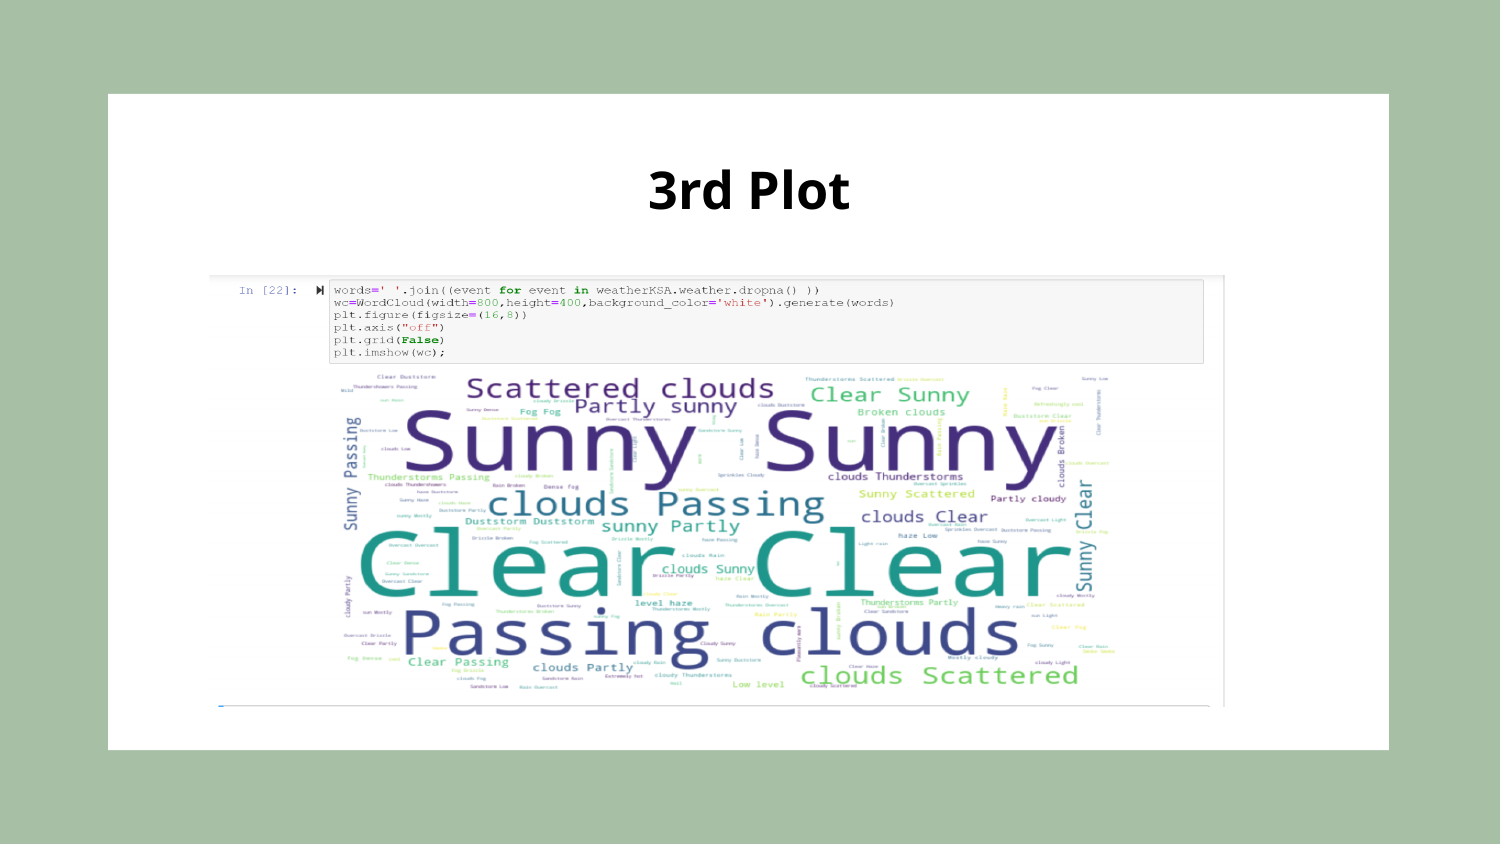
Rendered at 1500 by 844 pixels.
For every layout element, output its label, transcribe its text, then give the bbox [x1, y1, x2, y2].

picture [209, 274, 1225, 707]
title 3rd Plot [109, 142, 1391, 248]
